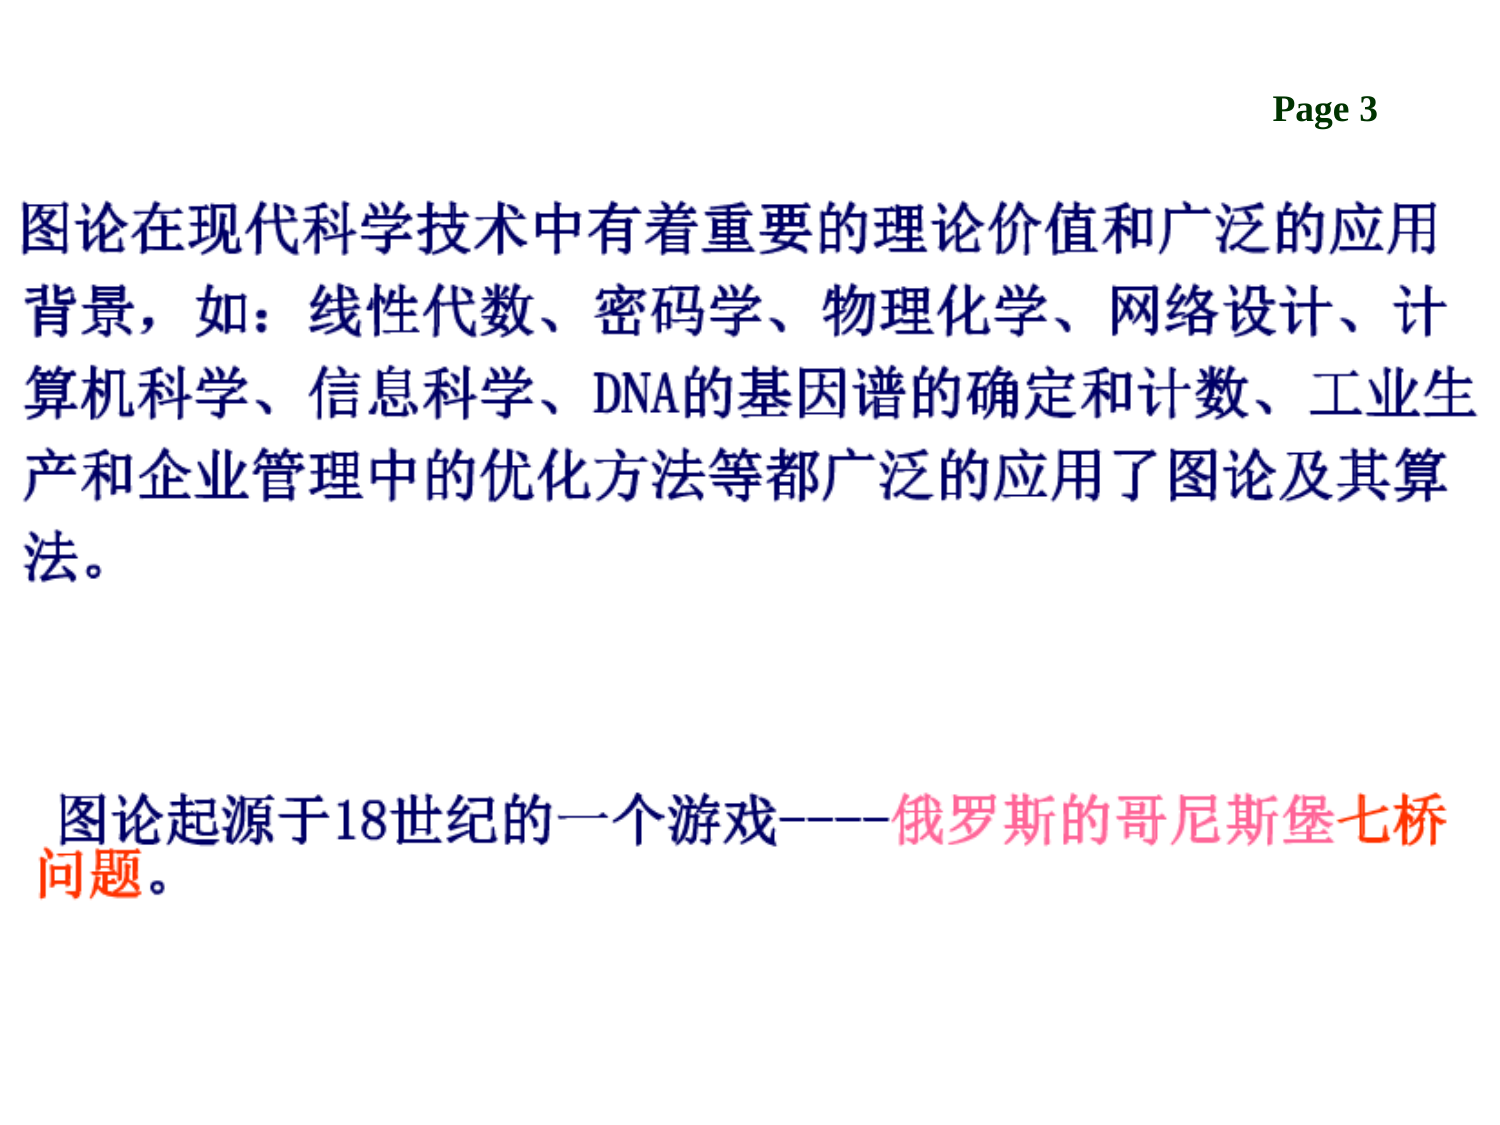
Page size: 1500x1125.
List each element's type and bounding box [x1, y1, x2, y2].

picture [0, 768, 1500, 931]
picture [0, 172, 1500, 610]
